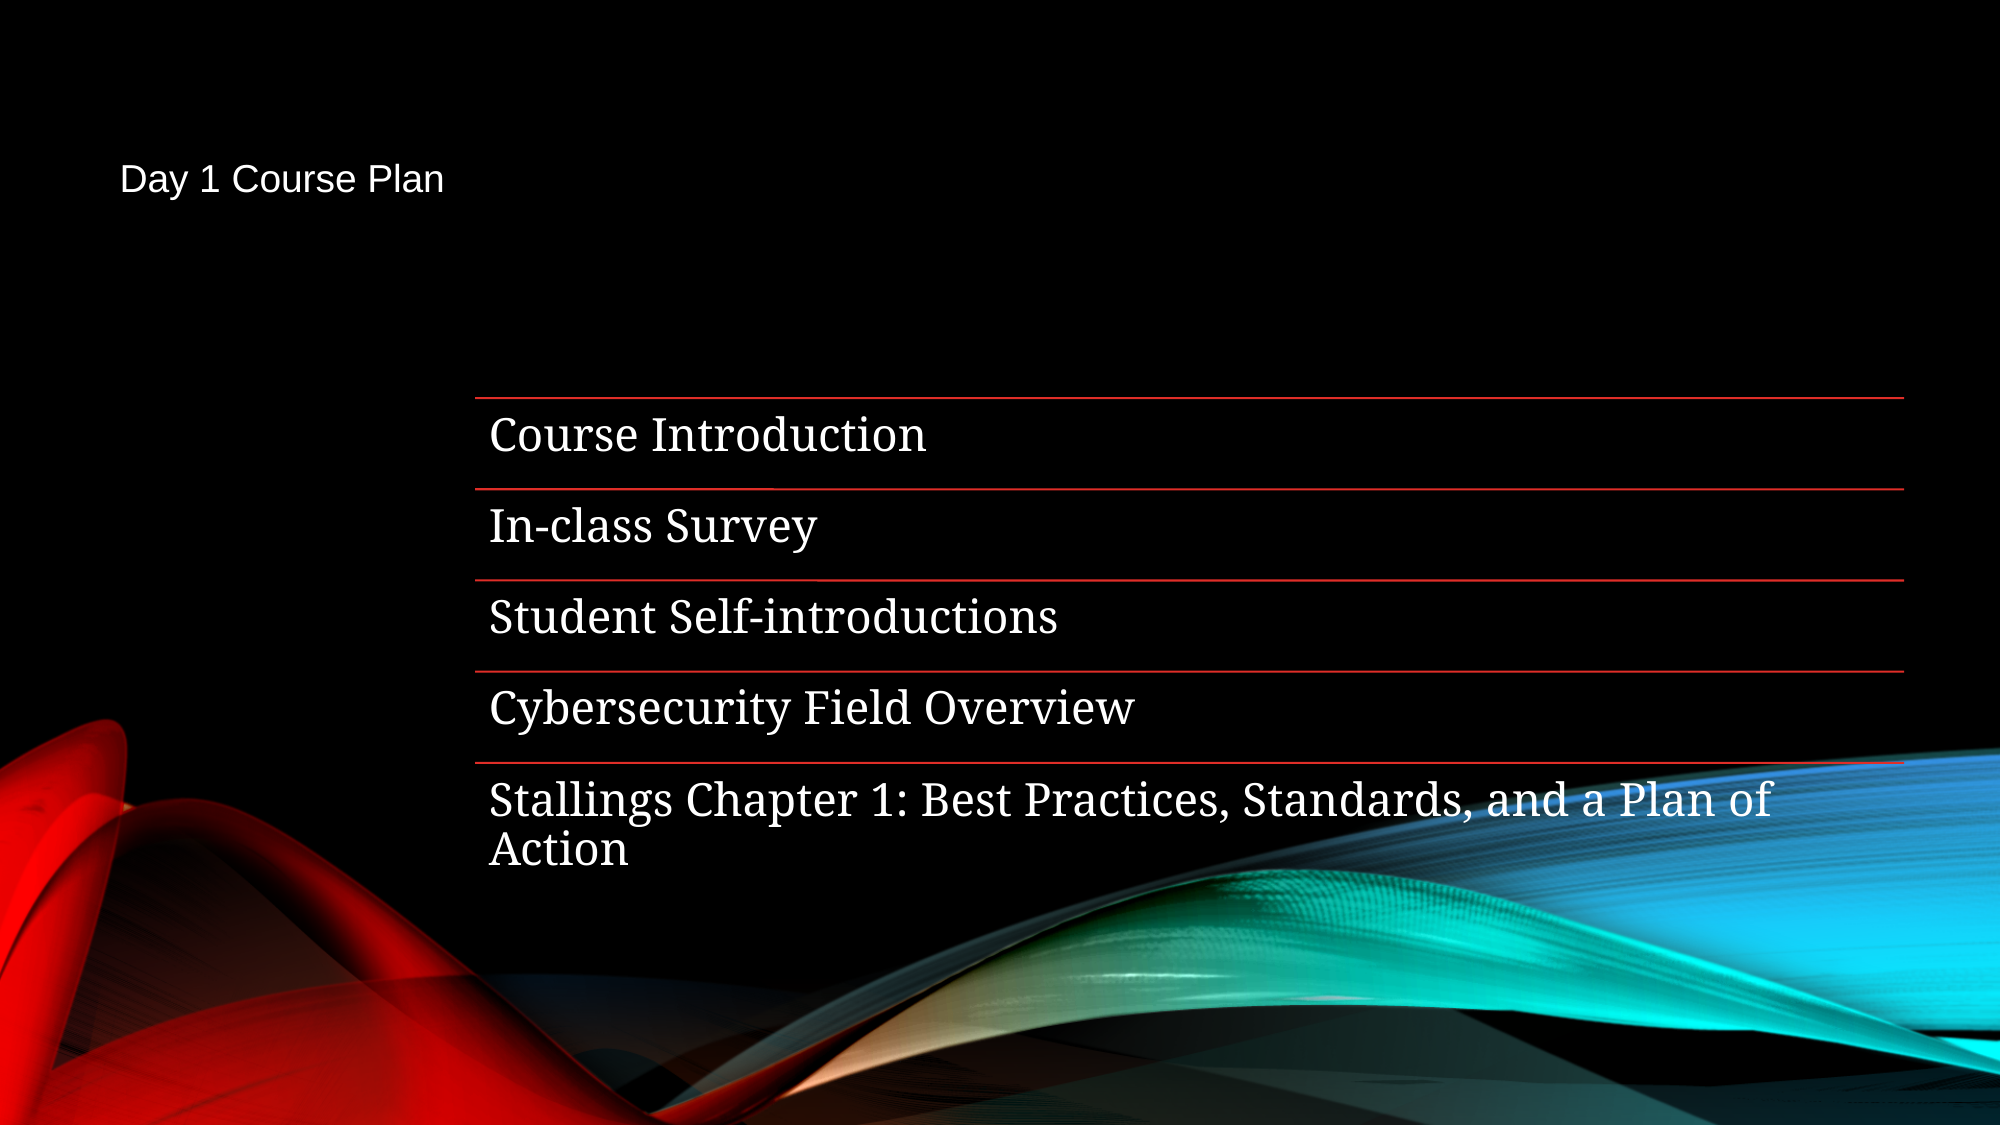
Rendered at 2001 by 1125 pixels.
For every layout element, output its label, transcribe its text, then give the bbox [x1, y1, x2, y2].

picture [580, 855, 592, 863]
title Day 1 Course Plan [119, 164, 1946, 353]
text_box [474, 397, 1905, 855]
picture [0, 717, 2000, 1125]
